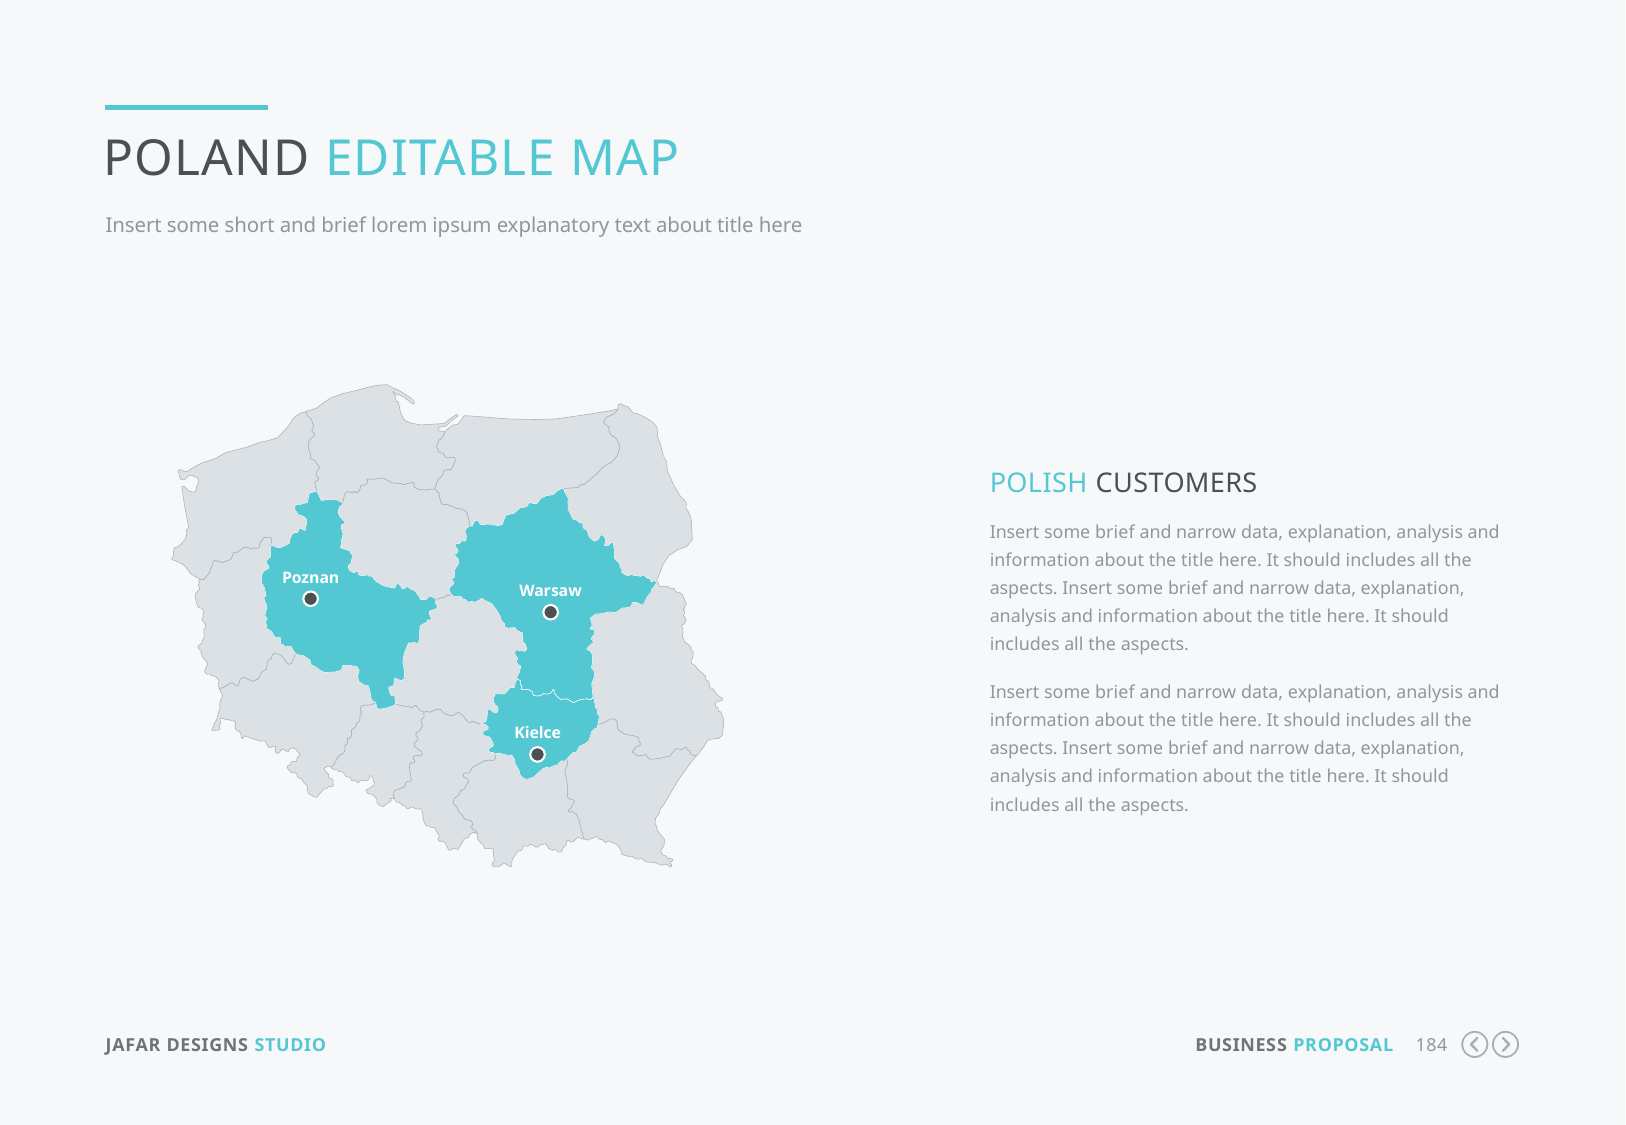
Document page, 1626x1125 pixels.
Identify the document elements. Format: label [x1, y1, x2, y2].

text_box [171, 384, 724, 868]
text_box [989, 465, 1518, 763]
list [103, 125, 1518, 188]
list [105, 209, 1519, 241]
